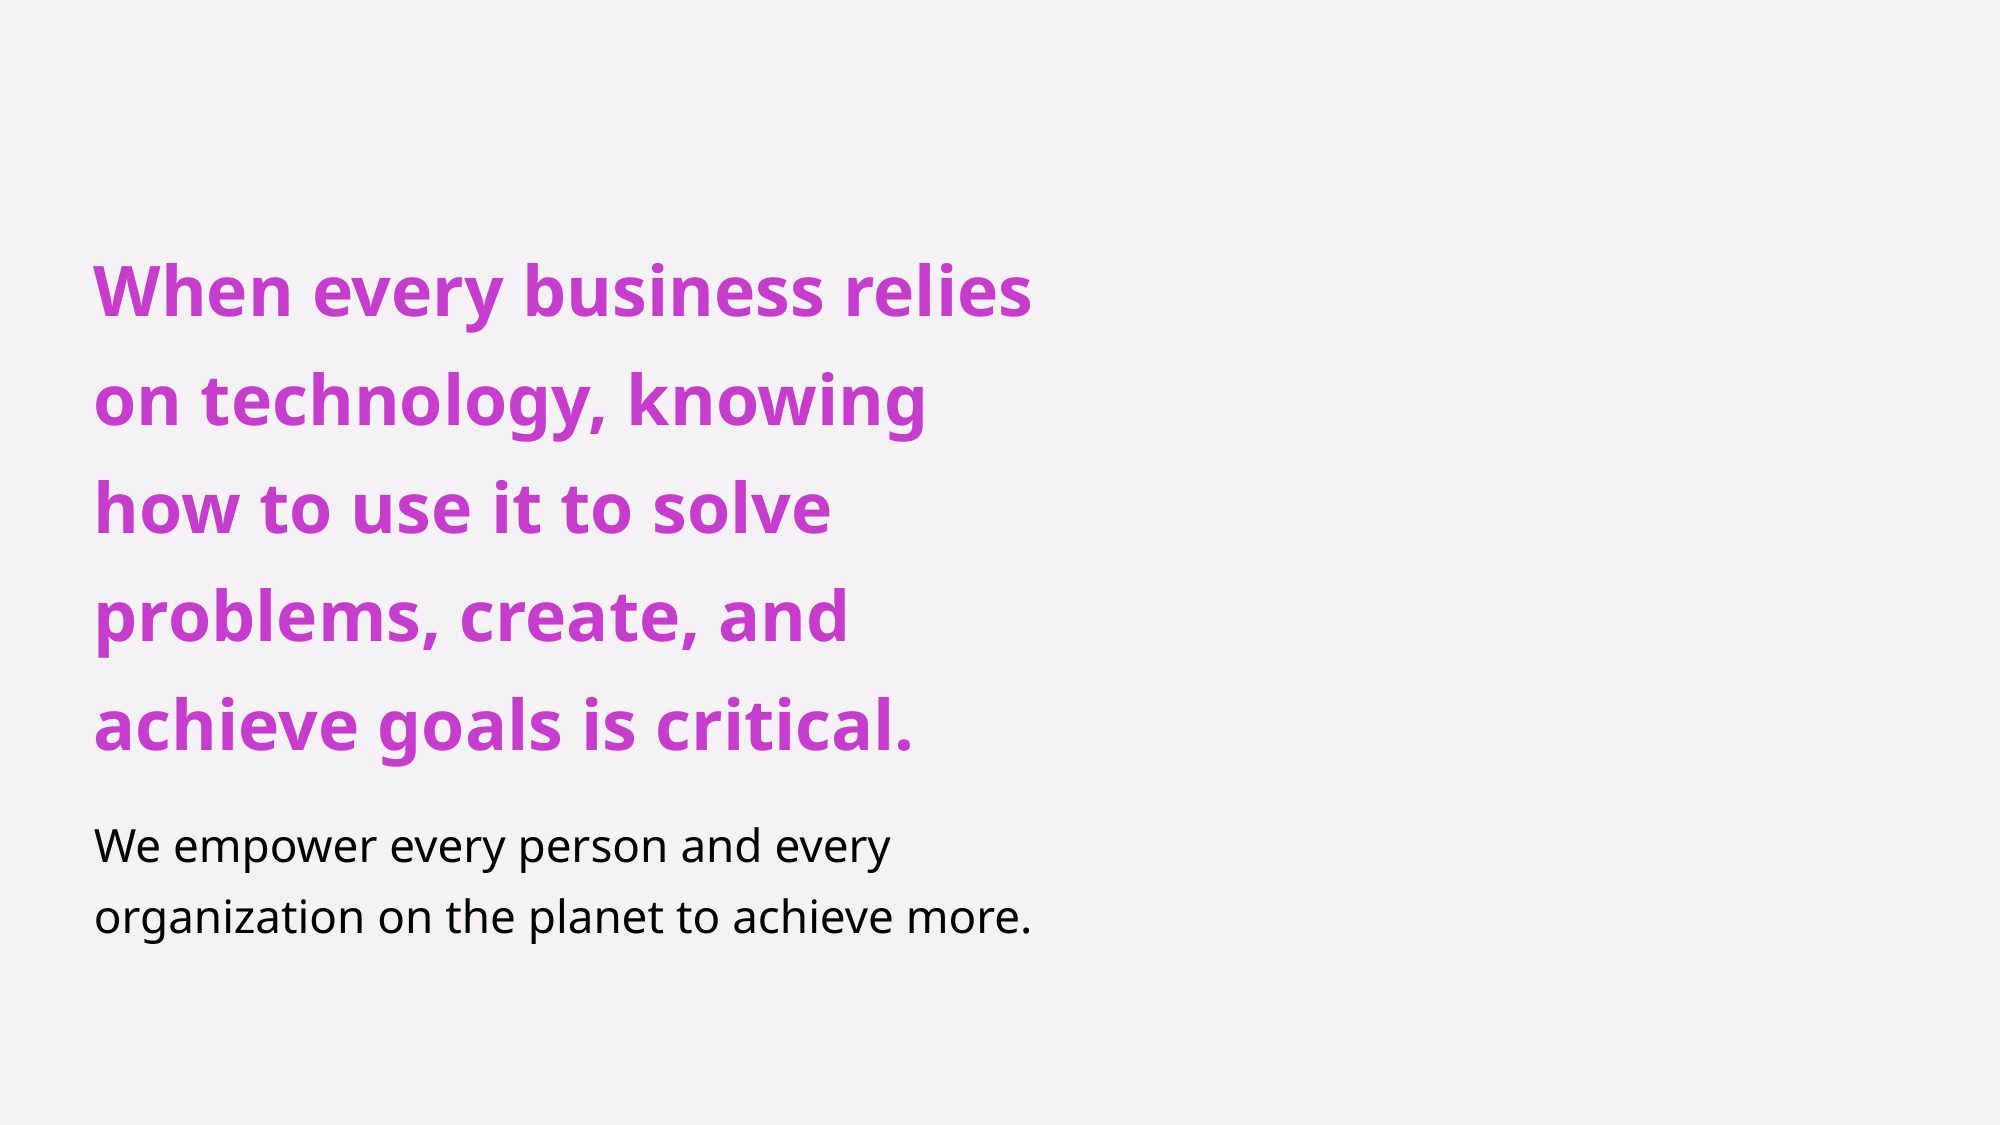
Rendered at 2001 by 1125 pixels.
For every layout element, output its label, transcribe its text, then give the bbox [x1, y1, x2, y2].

title When every business relies on technology, knowing how to use it to solve problems, create, and achieve goals is critical. [78, 202, 1054, 796]
list We empower every person and every organization on the planet to achieve more. [78, 796, 1054, 1021]
